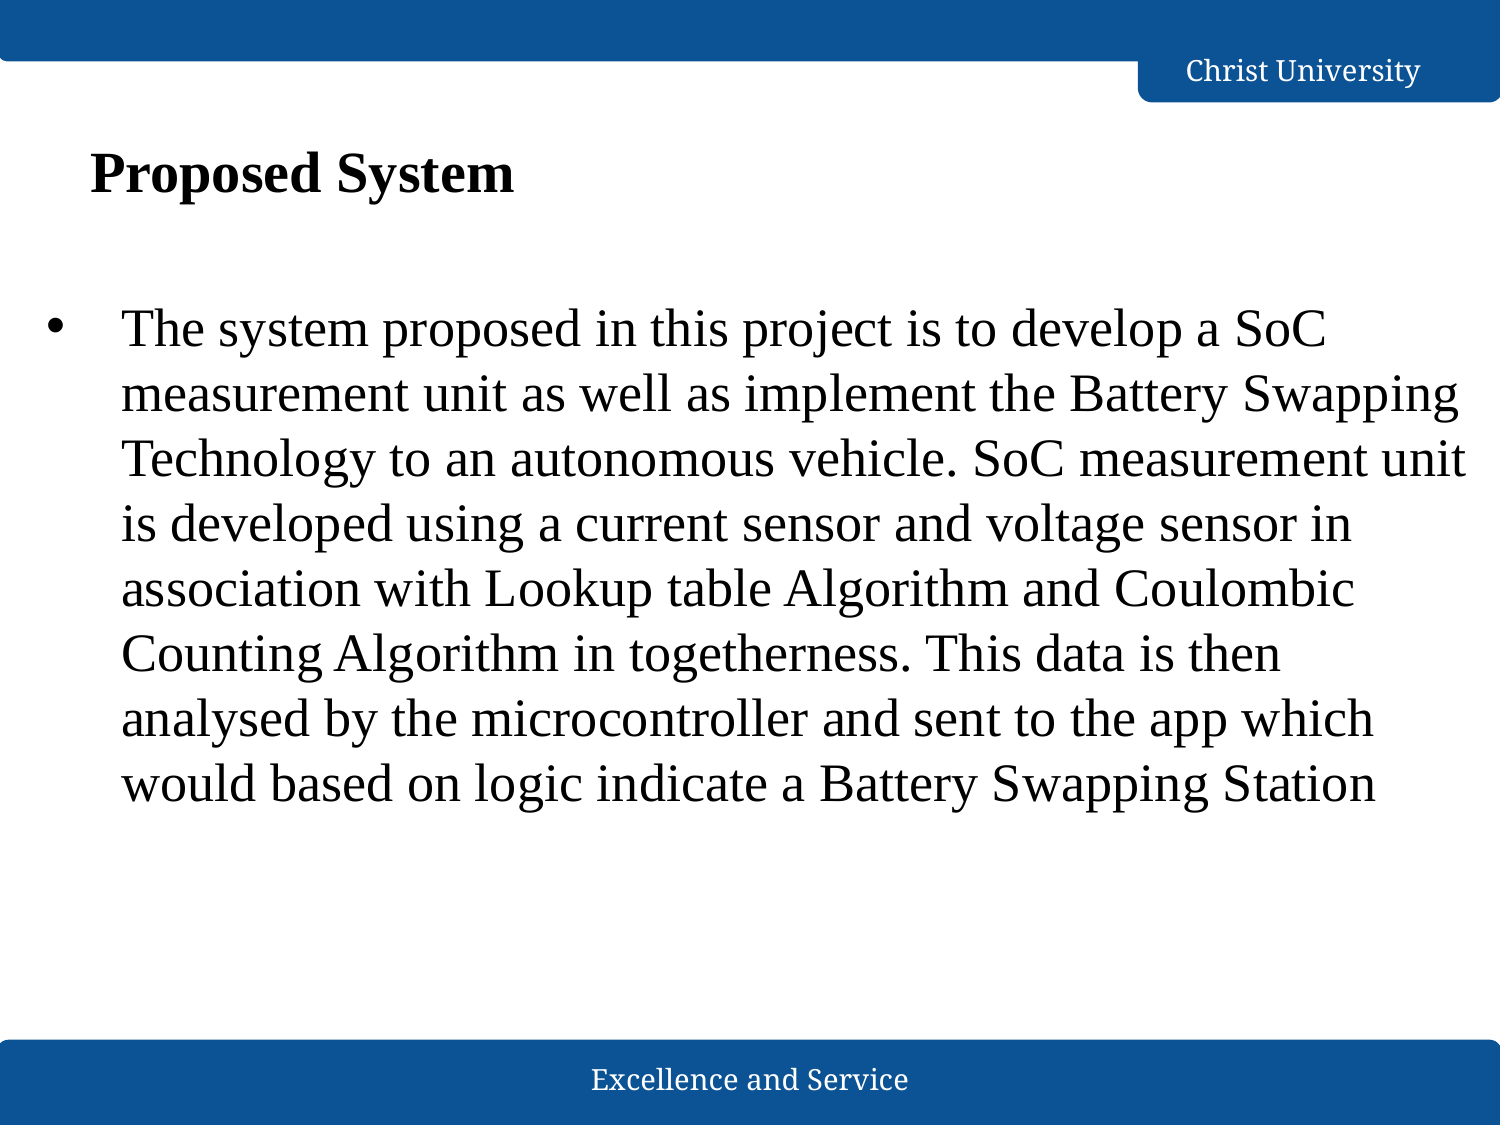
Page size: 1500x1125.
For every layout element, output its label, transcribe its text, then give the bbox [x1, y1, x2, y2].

list The system proposed in this project is to develop a SoC measurement unit as well as implement the Battery Swapping Technology to an autonomous vehicle. SoC measurement unit is developed using a current sensor and voltage sensor in association with Lookup table Algorithm and Coulombic Counting Algorithm in togetherness. This data is then analysed by the microcontroller and sent to the app which would based on logic indicate a Battery Swapping Station [0, 277, 1494, 1057]
title Proposed System [75, 100, 1425, 220]
